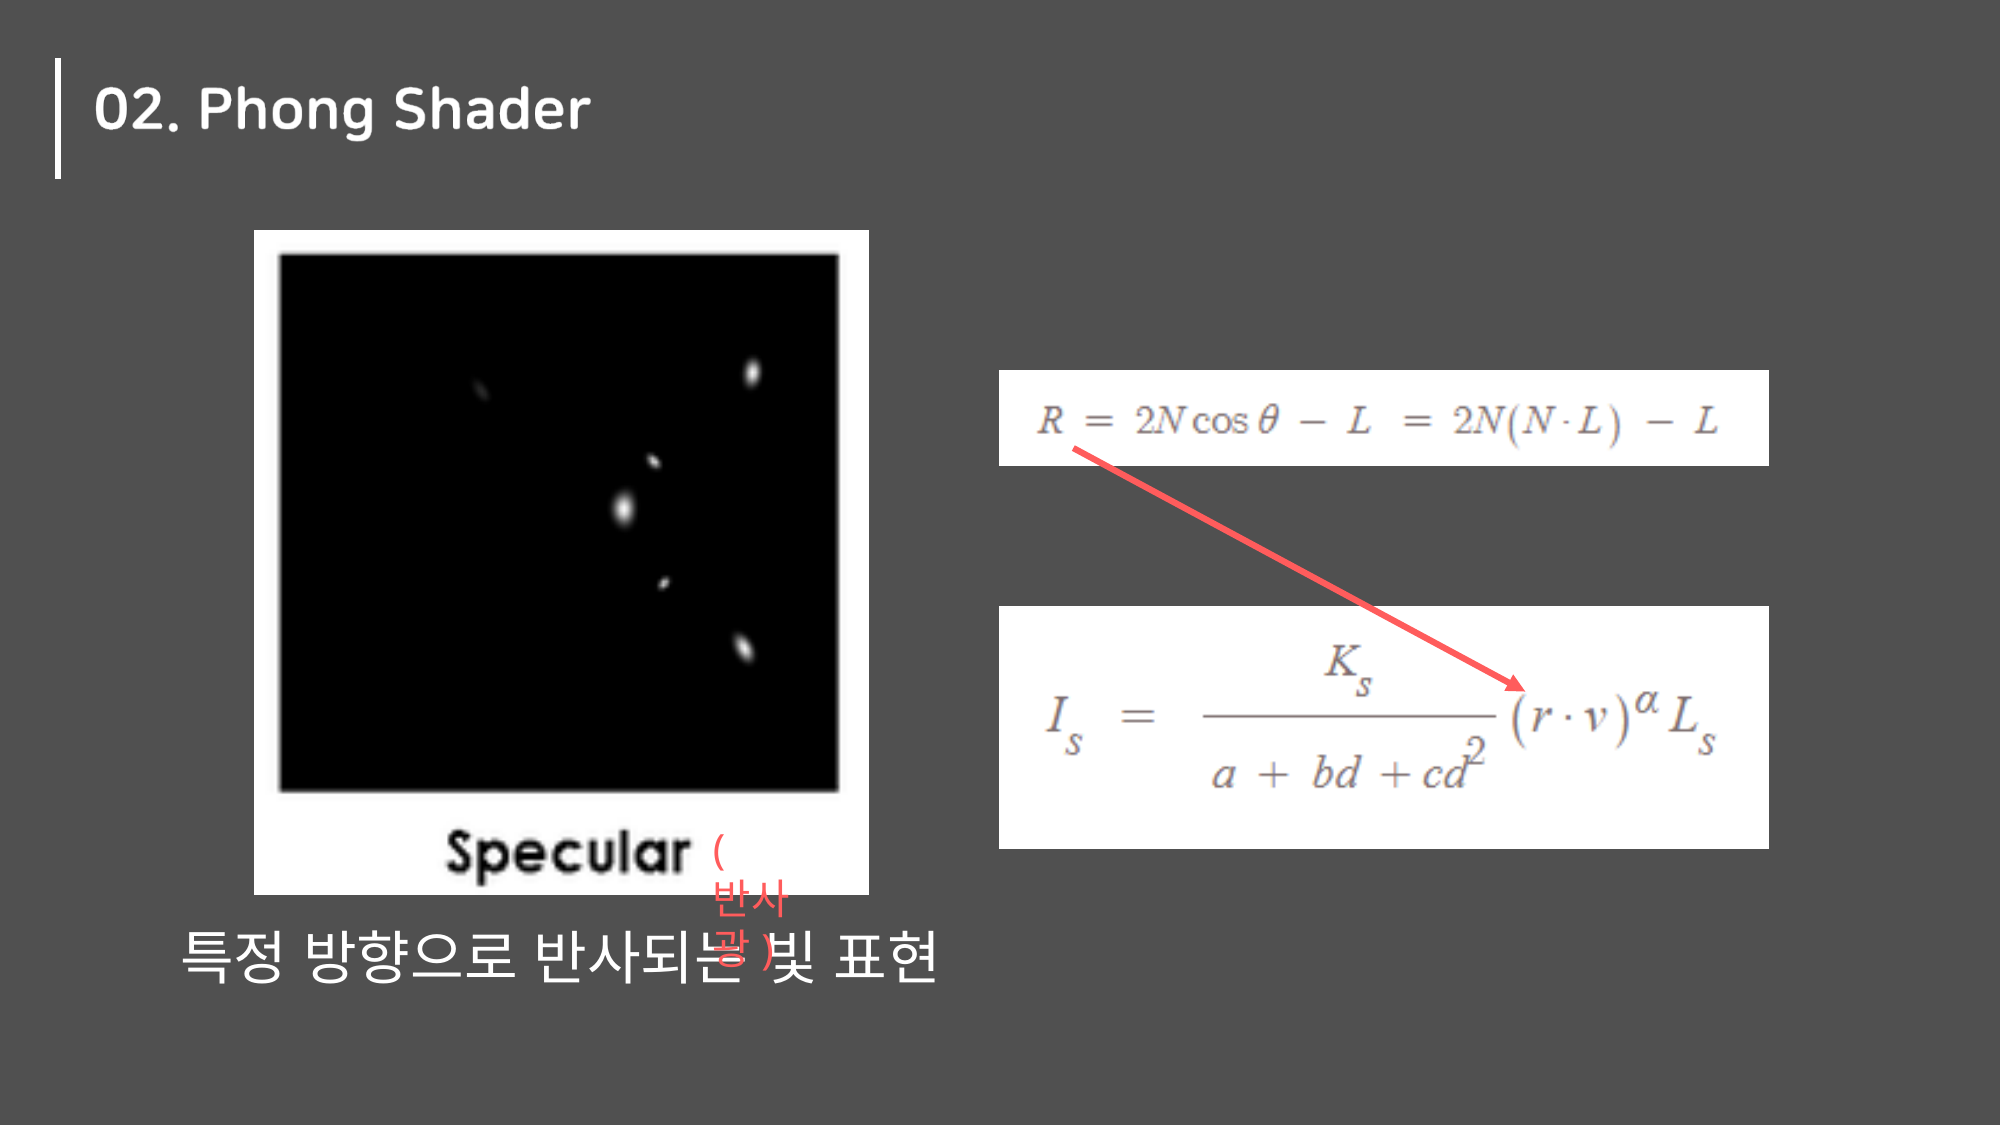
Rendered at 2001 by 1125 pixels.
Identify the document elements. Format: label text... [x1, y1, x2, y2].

picture [999, 369, 1769, 466]
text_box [1072, 447, 1526, 693]
text_box 특정 방향으로 반사되는 빛 표현 [165, 914, 958, 999]
picture [57, 57, 628, 182]
picture [999, 606, 1769, 849]
text_box (반사광) [698, 895, 862, 981]
picture [253, 229, 870, 895]
